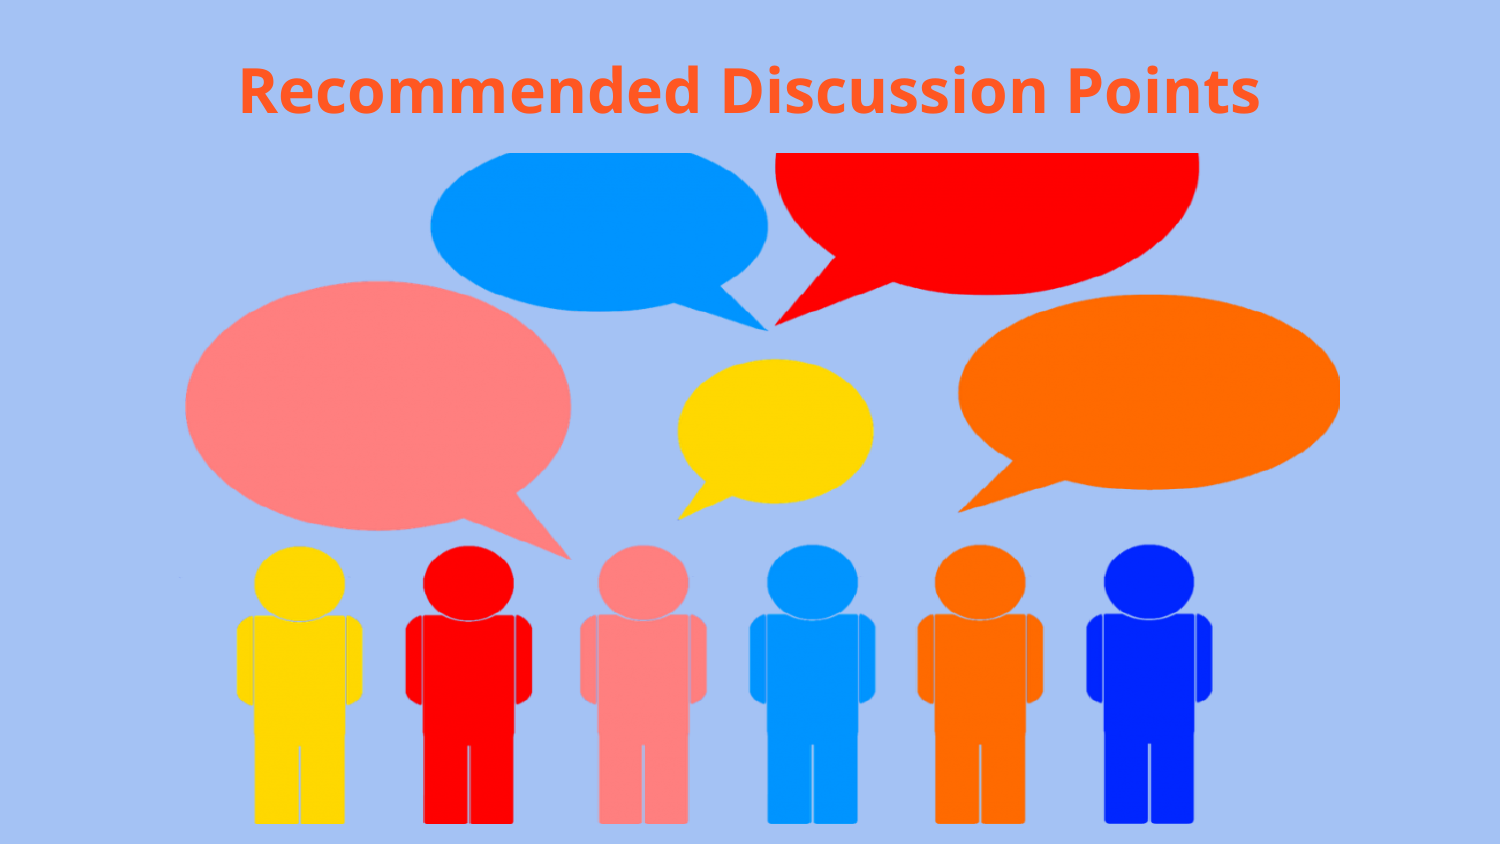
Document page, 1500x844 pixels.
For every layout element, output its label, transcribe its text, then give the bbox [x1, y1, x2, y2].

title Recommended Discussion Points [51, 35, 1449, 130]
picture [160, 152, 1340, 824]
